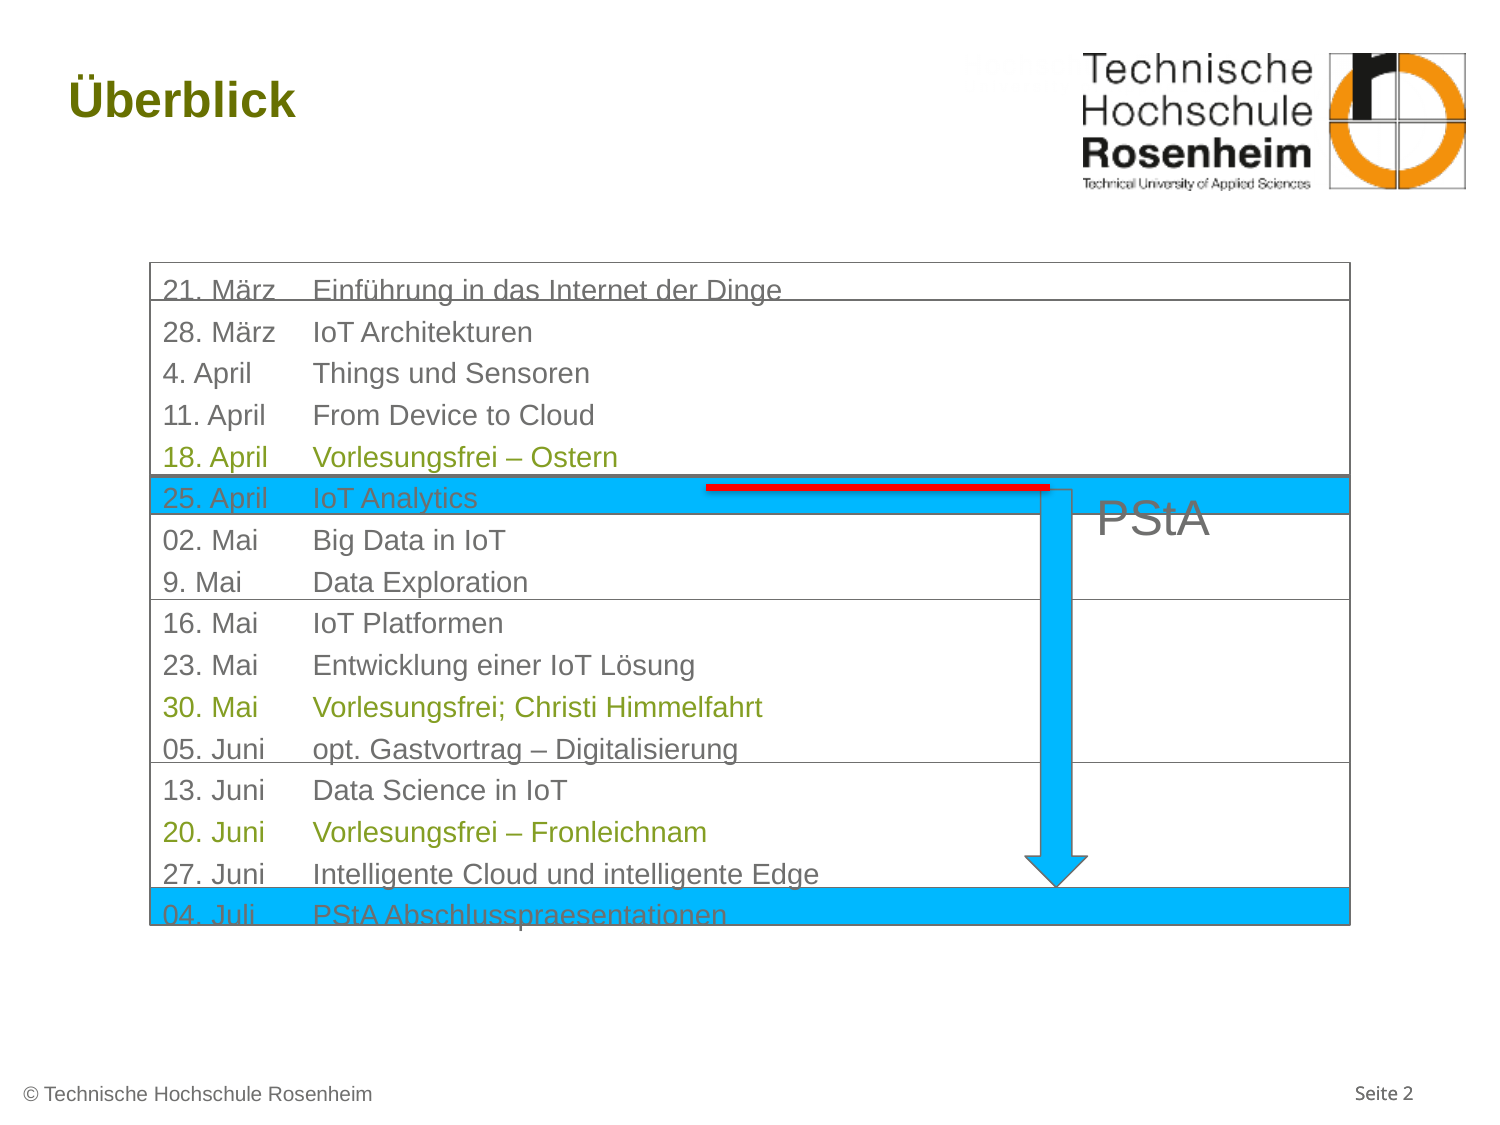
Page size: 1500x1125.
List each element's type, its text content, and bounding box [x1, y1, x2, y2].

text_box PStA [1081, 477, 1225, 553]
text_box [1024, 489, 1088, 888]
text_box [149, 475, 162, 600]
text_box [149, 300, 162, 475]
text_box [149, 763, 162, 888]
text_box [149, 262, 1350, 300]
list 21. März Einführung in das Internet der Dinge 28. März IoT Architekturen 4. April Things und Sensoren 11. April From Device to Cloud 18. April Vorlesungsfrei – Ostern 25. April IoT Analytics 02. Mai Big Data in IoT 9. Mai Data Exploration 16. Mai IoT Platformen 23. Mai Entwicklung einer IoT Lösung 30. Mai Vorlesungsfrei; Christi Himmelfahrt 05. Juni opt. Gastvortrag – Digitalisierung 13. Juni Data Science in IoT 20. Juni Vorlesungsfrei – Fronleichnam 27. Juni Intelligente Cloud und intelligente Edge 04. Juli PStA Abschlusspraesentationen [162, 264, 1500, 939]
title Überblick [53, 59, 1050, 200]
picture [965, 53, 1466, 191]
text_box [149, 600, 162, 763]
text_box [149, 888, 162, 925]
